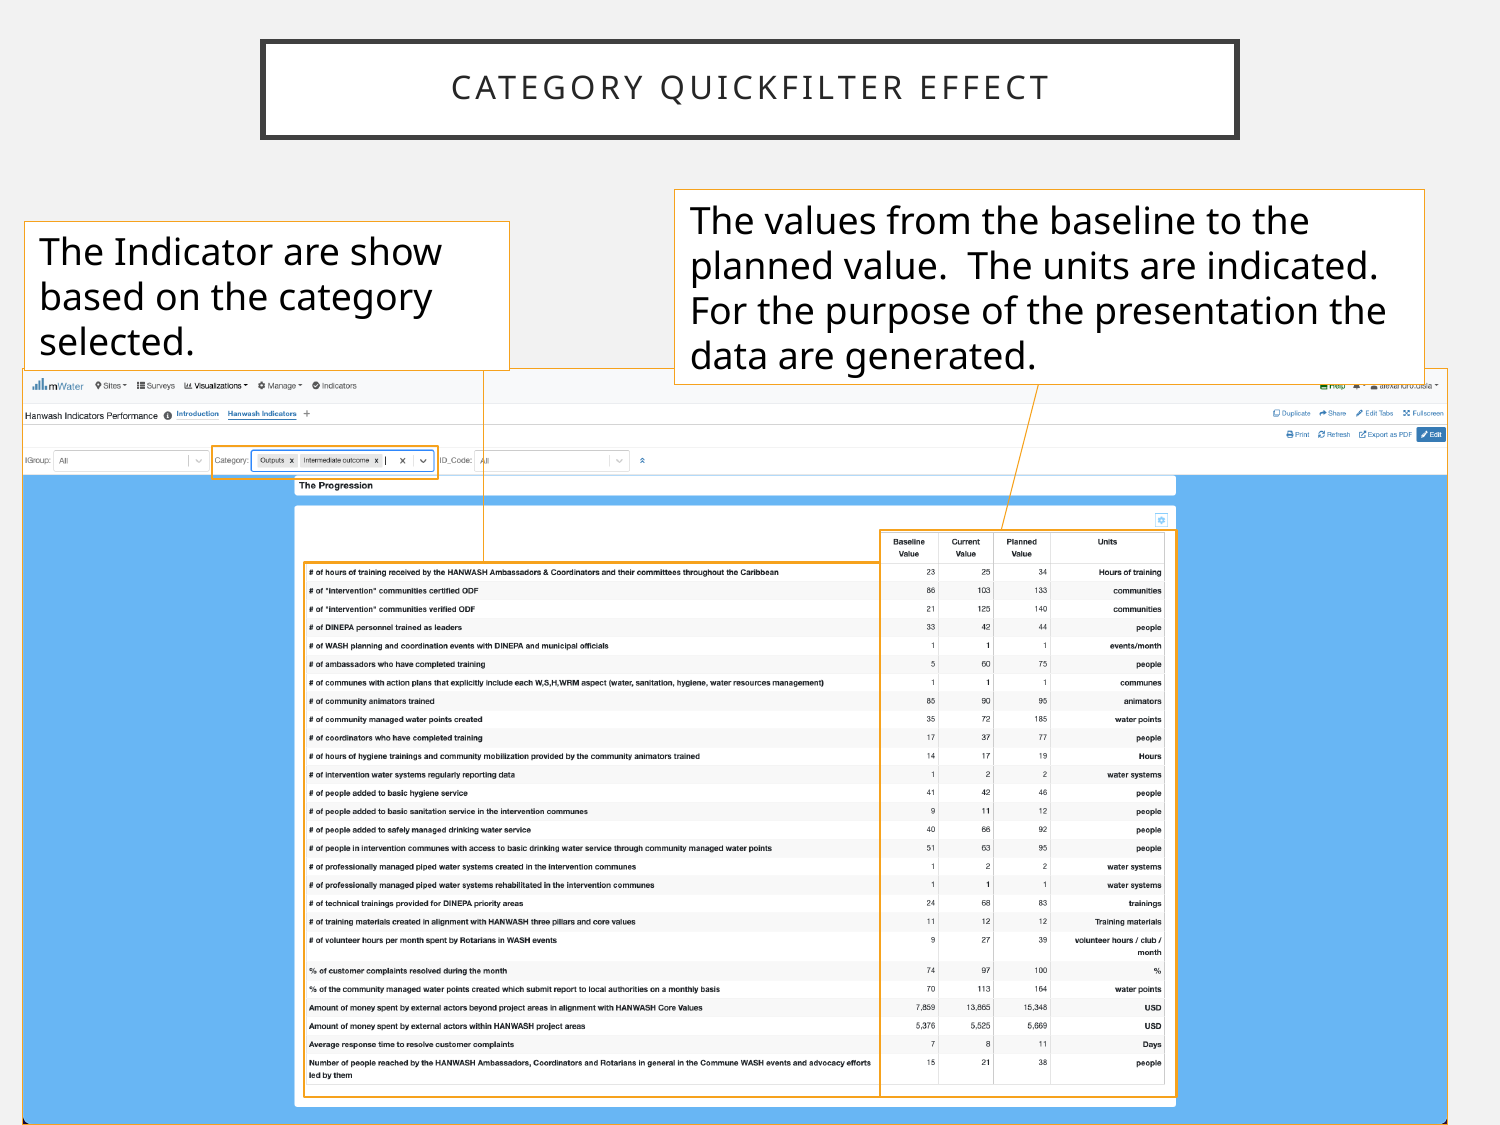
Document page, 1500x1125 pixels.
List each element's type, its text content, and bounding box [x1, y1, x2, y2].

text_box The values from the baseline to the planned value. The units are indicated. For the purpose of the presentation the data are generated. [674, 189, 1425, 368]
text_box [1001, 338, 1050, 530]
title Category quickfilter effect [260, 39, 1240, 140]
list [22, 368, 1448, 1125]
text_box The Indicator are show based on the category selected. [24, 221, 510, 368]
